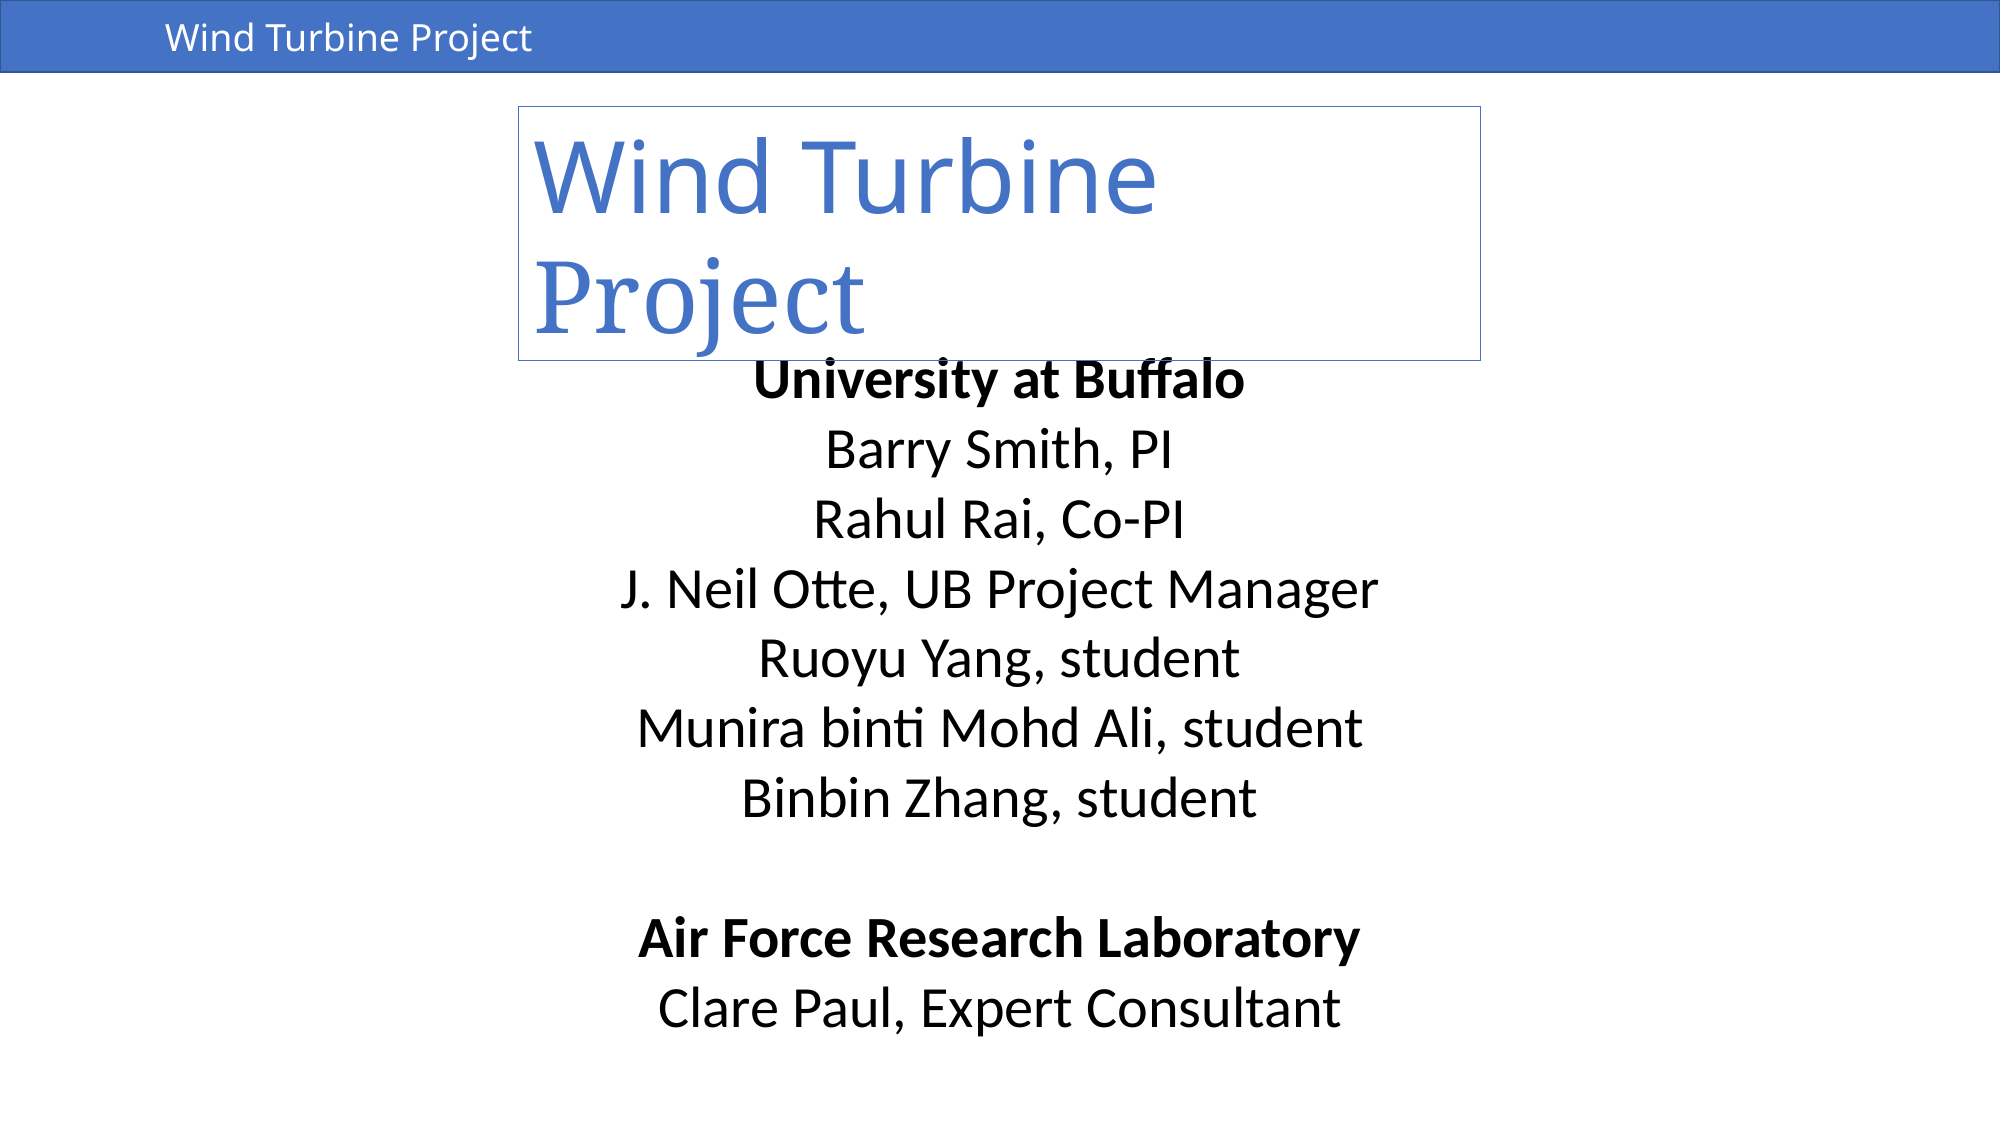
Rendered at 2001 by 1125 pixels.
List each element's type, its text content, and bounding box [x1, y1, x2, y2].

text_box Wind Turbine Project [0, 0, 2000, 73]
text_box Wind Turbine Project [518, 106, 1481, 361]
text_box University at Buffalo Barry Smith, PI Rahul Rai, Co-PI J. Neil Otte, UB Project Manager Ruoyu Yang, student Munira binti Mohd Ali, student Binbin Zhang, student Air Force Research Laboratory Clare Paul, Expert Consultant [168, 332, 1832, 1117]
